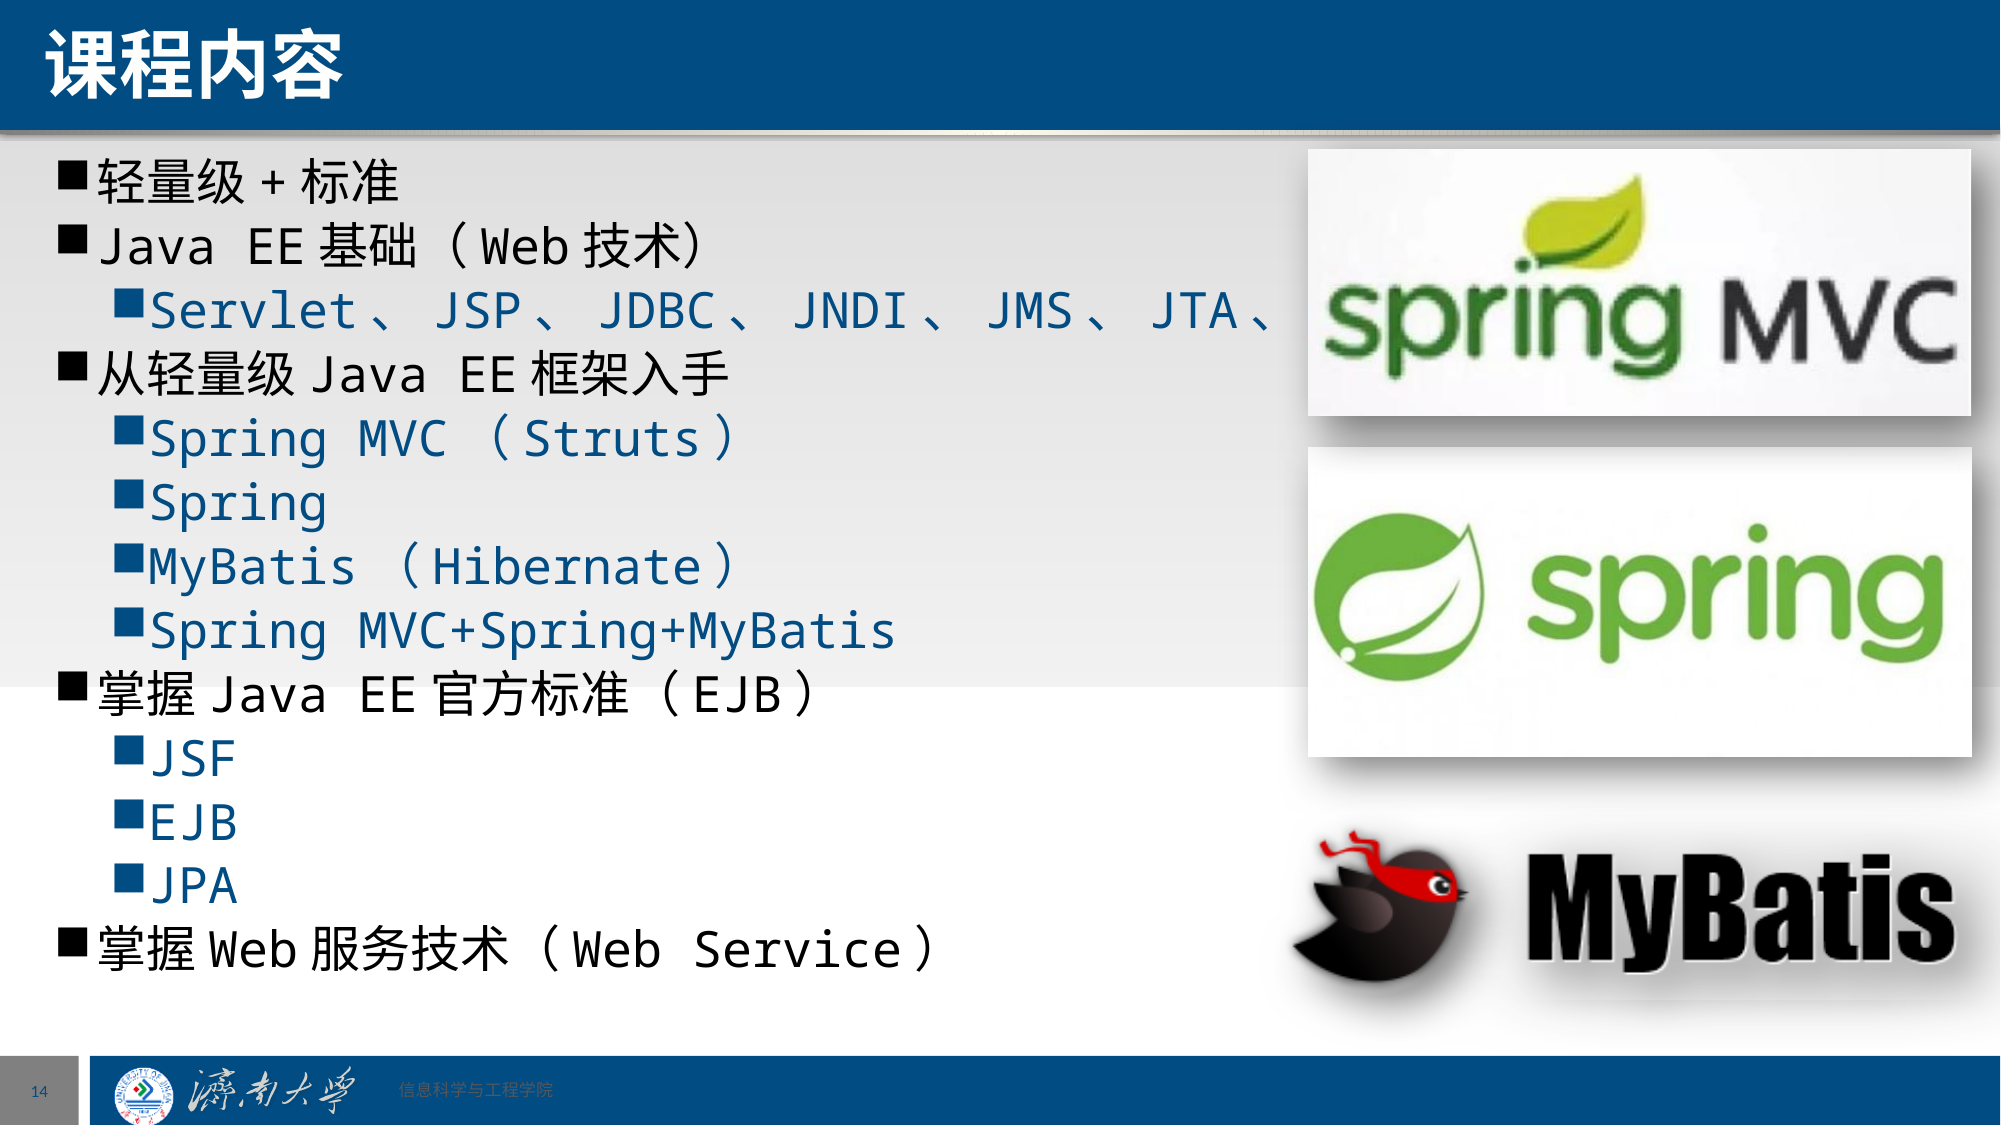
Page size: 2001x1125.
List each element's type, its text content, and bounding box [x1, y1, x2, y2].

picture [1277, 817, 2000, 1000]
list 轻量级+标准 Java EE基础（Web技术） Servlet、JSP、JDBC、JNDI、JMS、JTA、JavaMail 从轻量级Java EE框架入手 Spring MVC（Struts） Spring MyBatis（Hibernate） Spring MVC+Spring+MyBatis 掌握Java EE官方标准（EJB） JSF EJB JPA 掌握Web服务技术（Web Service） [39, 149, 1979, 1055]
title 课程内容 [0, 0, 2000, 130]
picture [1307, 447, 1972, 757]
picture [114, 1067, 174, 1125]
picture [1307, 149, 1972, 417]
